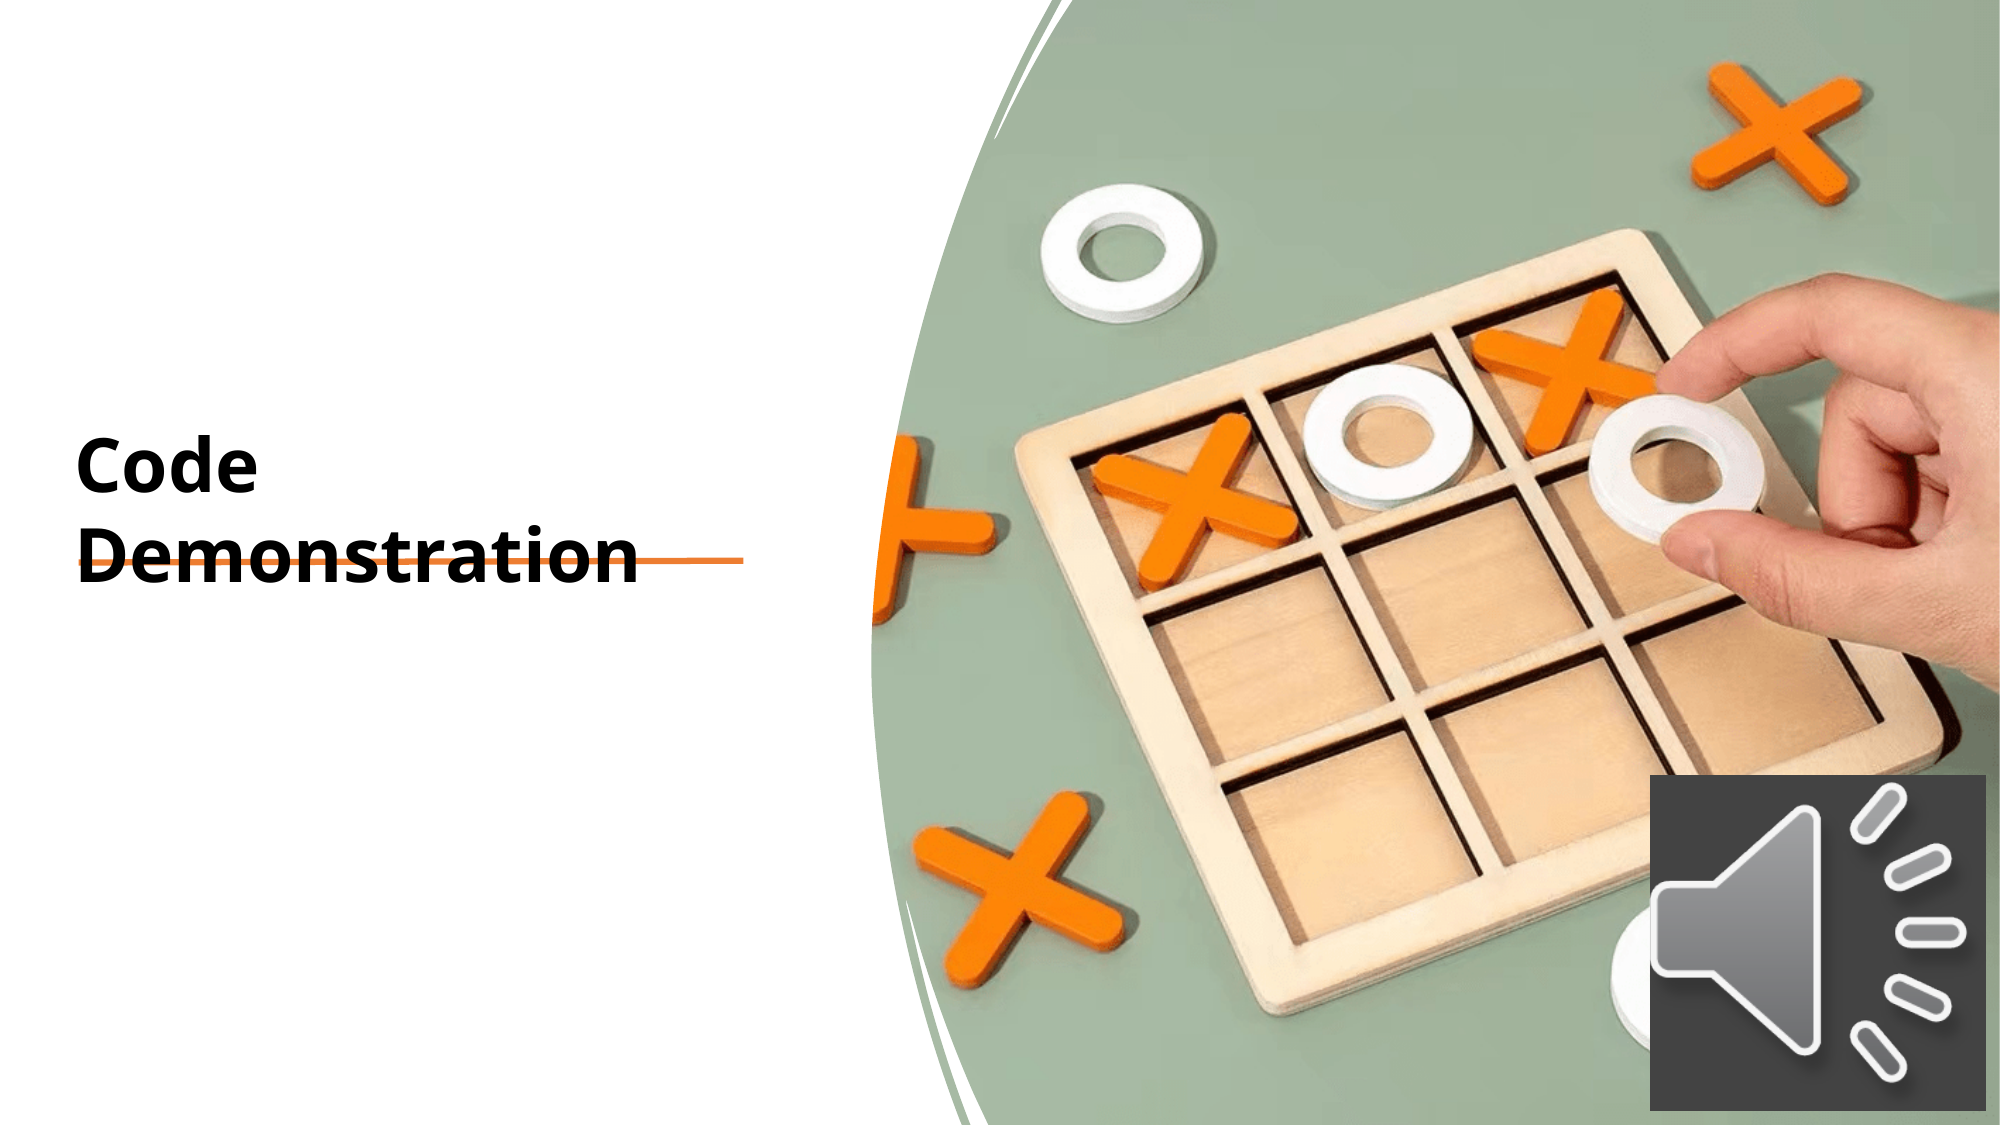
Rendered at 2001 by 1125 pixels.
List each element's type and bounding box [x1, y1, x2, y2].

text_box [59, 454, 839, 563]
picture [871, 0, 2000, 1125]
